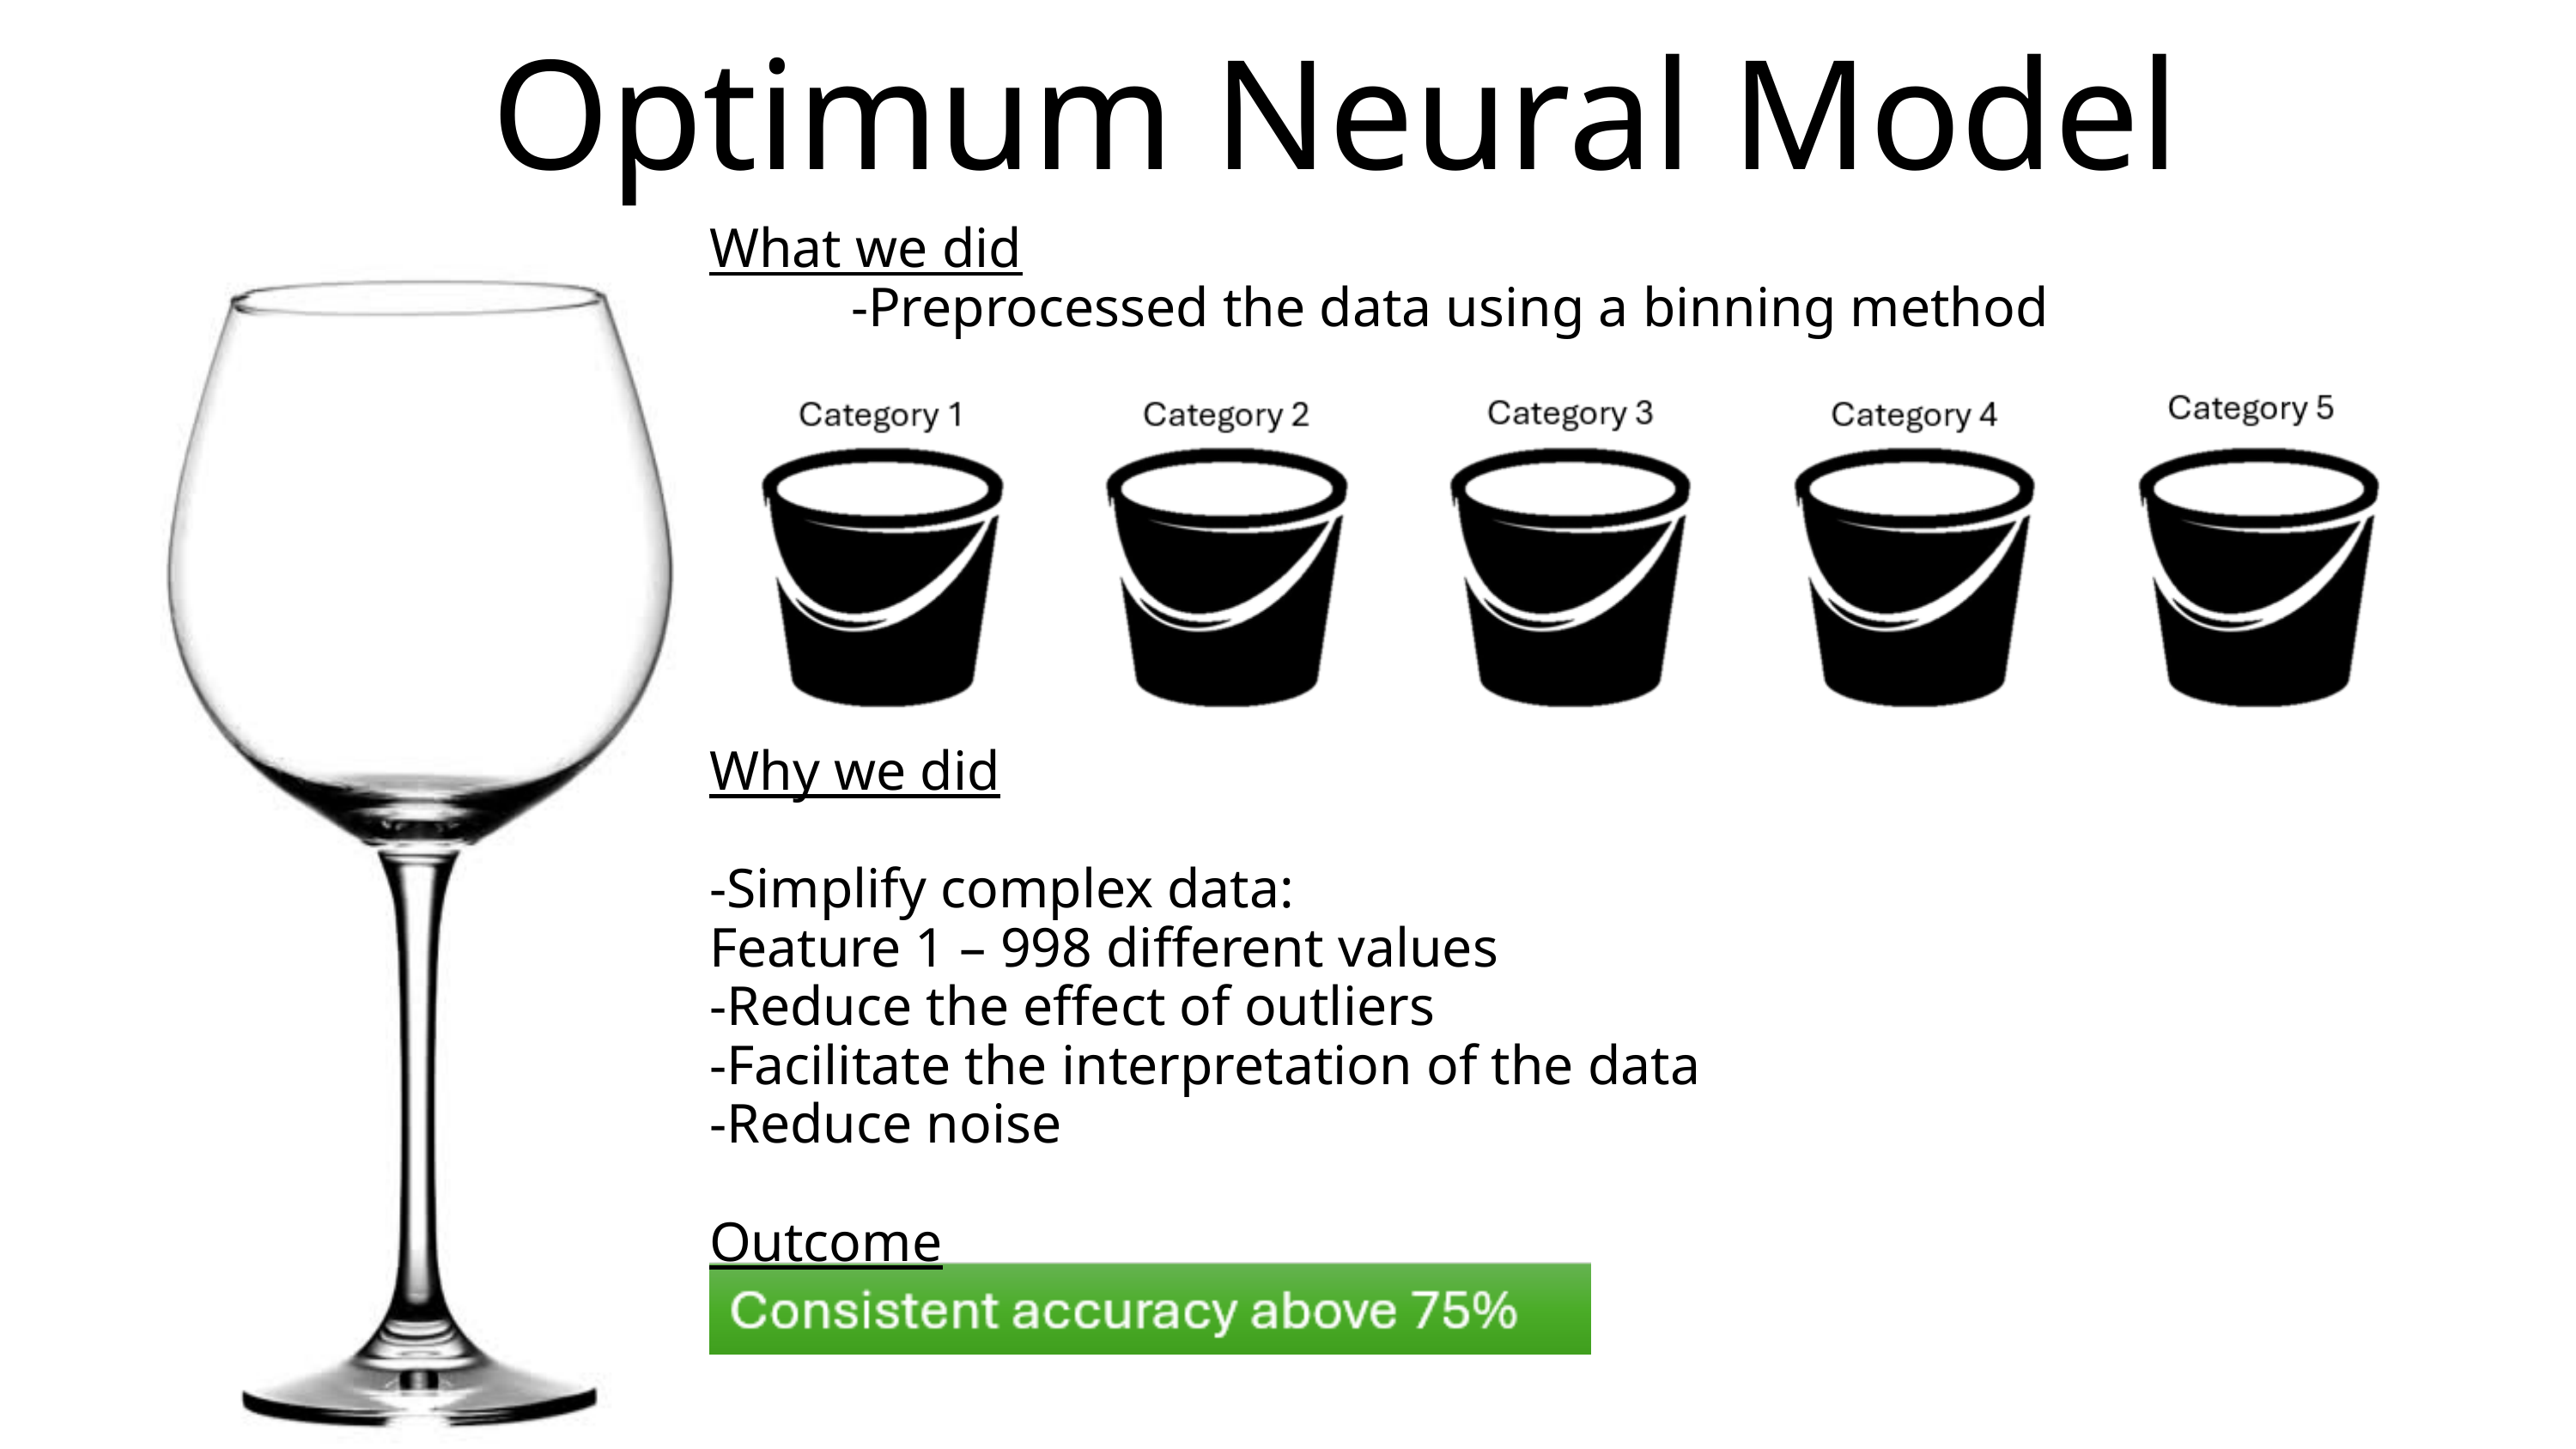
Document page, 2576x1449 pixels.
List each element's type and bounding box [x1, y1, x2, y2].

text_box [0, 0, 2576, 1449]
